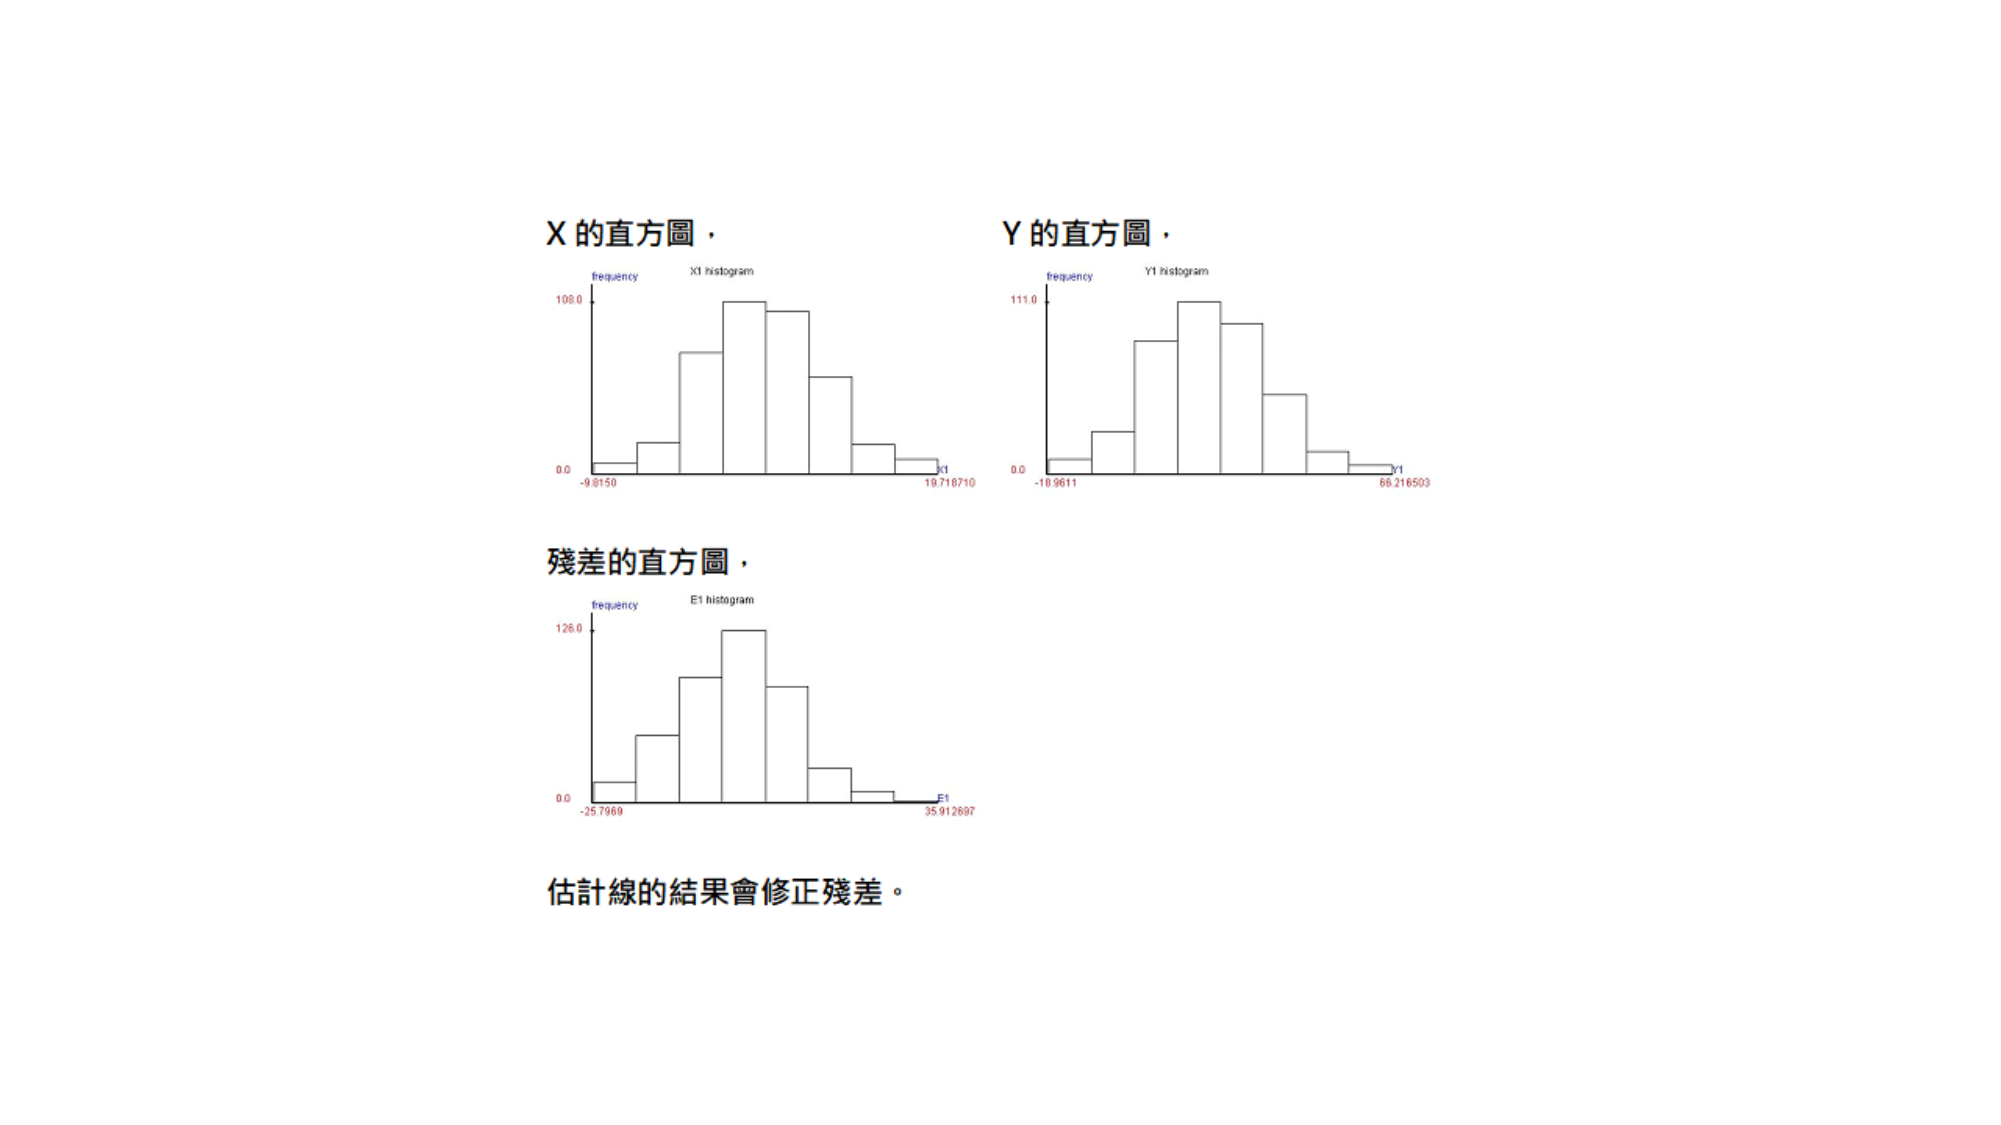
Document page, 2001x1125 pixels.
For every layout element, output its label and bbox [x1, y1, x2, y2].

picture [545, 206, 1454, 918]
